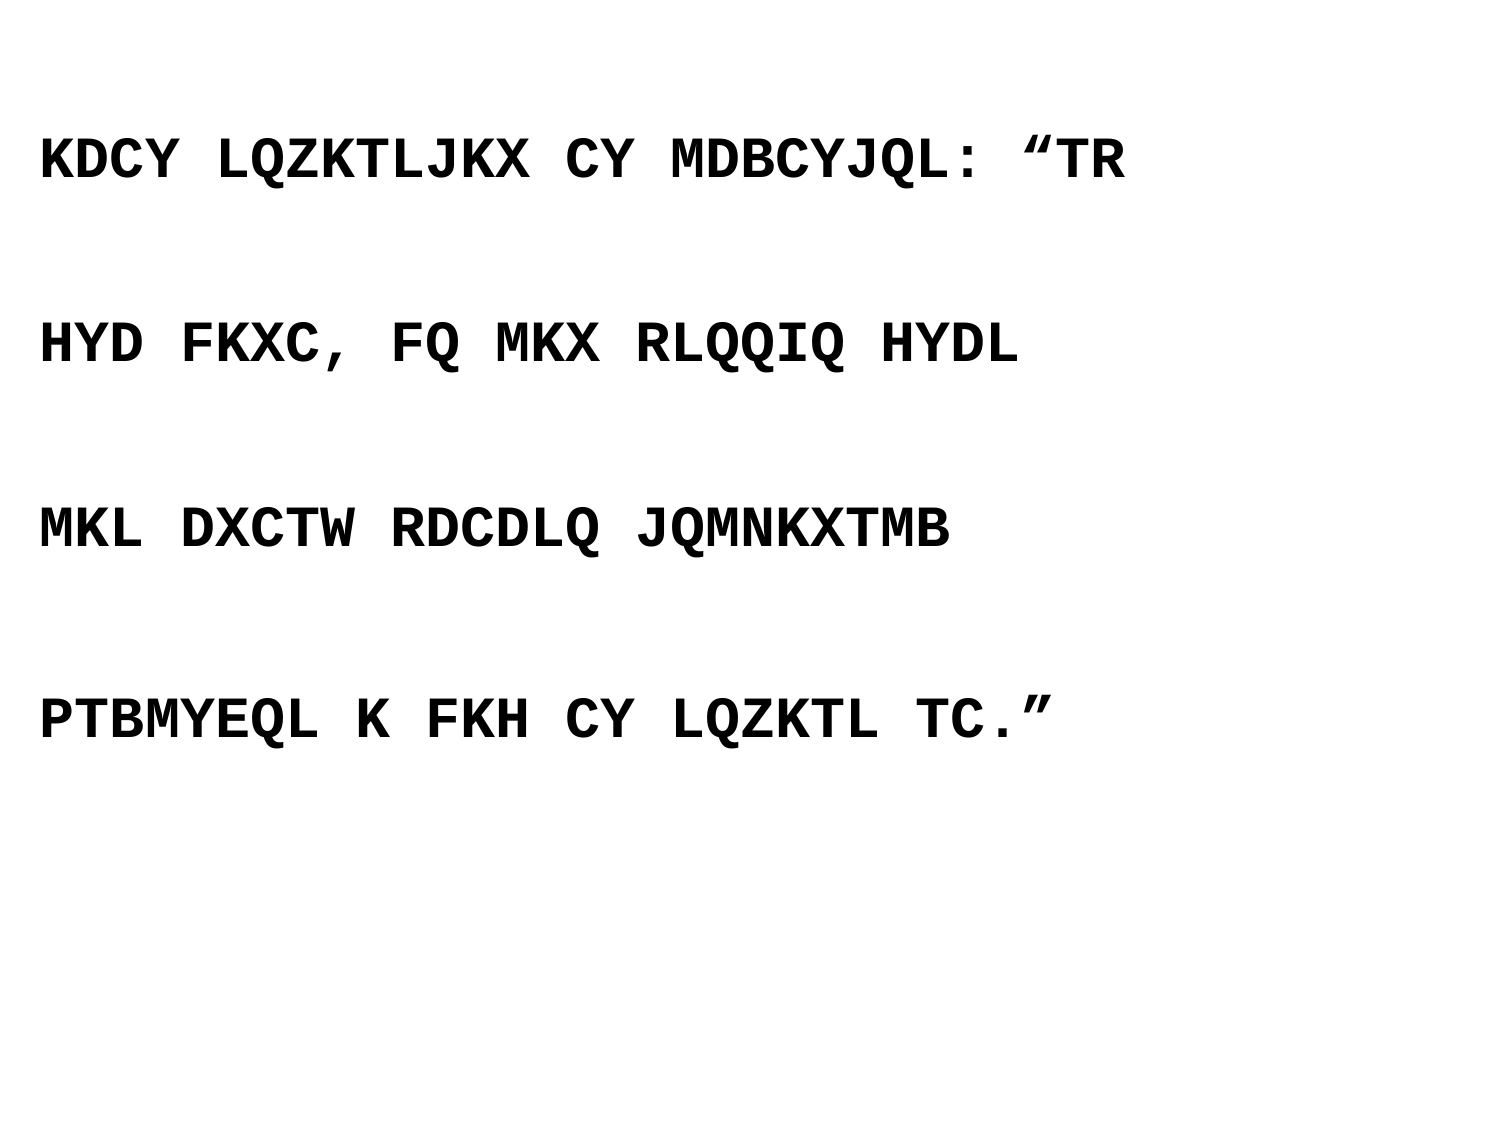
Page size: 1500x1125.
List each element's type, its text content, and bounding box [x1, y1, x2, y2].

list KDCY LQZKTLJKX CY MDBCYJQL: “TR HYD FKXC, FQ MKX RLQQIQ HYDL MKL DXCTW RDCDLQ JQMNKXTMB PTBMYEQL K FKH CY LQZKTL TC.” [24, 45, 1163, 788]
